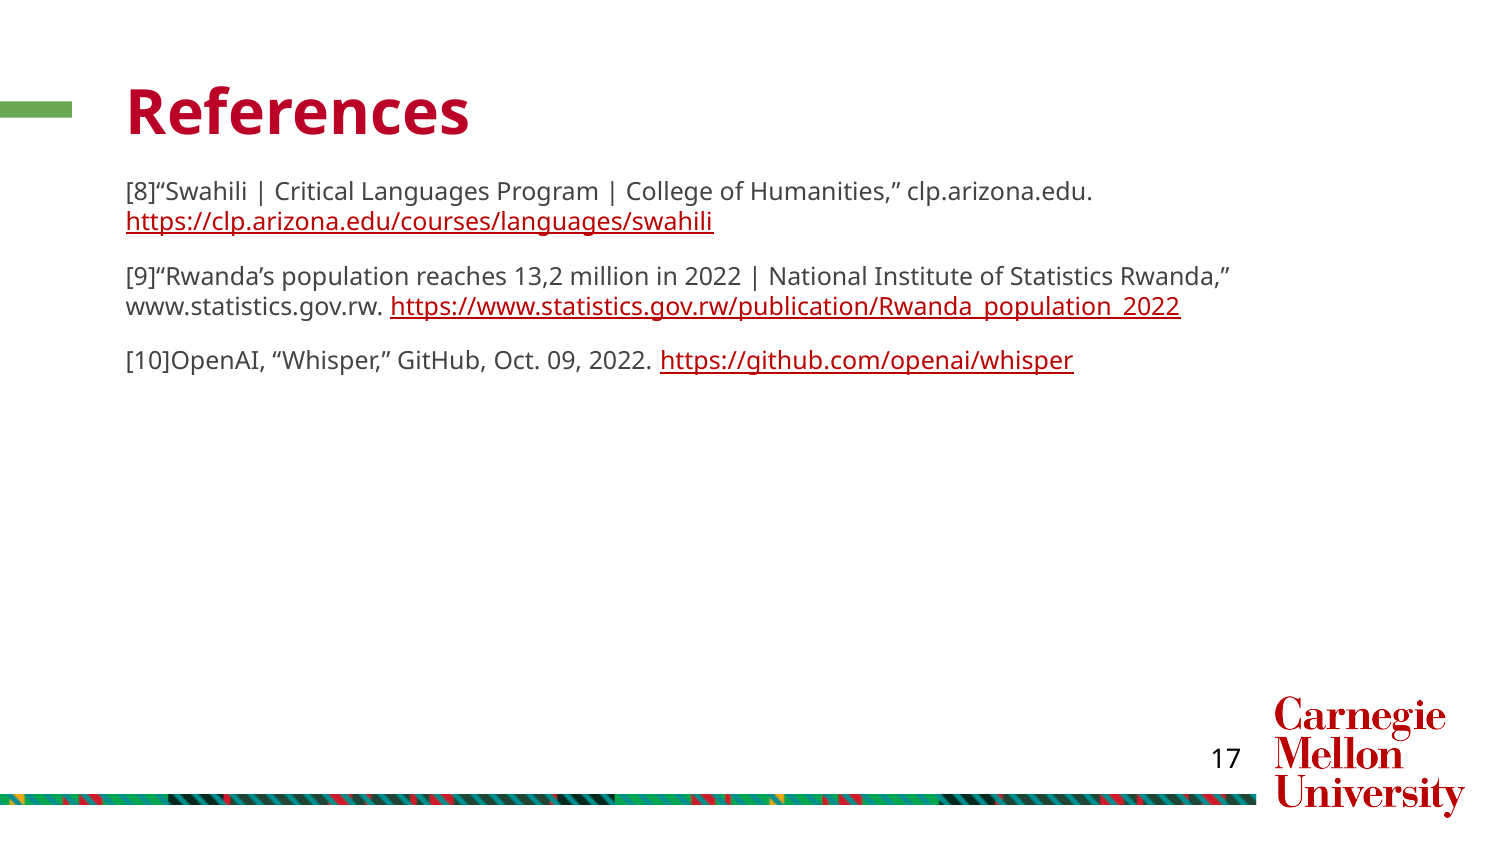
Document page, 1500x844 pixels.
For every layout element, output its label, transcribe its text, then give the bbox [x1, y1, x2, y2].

title References [110, 64, 1300, 128]
picture [1275, 696, 1465, 818]
text_box [0, 101, 72, 118]
picture [0, 794, 1257, 805]
slide_number ‹#› [1166, 726, 1257, 791]
text_box [8]“Swahili | Critical Languages Program | College of Humanities,” clp.arizona.edu. https://clp.arizona.edu/courses/languages/swahili [9]“Rwanda’s population reaches 13,2 million in 2022 | National Institute of Statistics Rwanda,” www.statistics.gov.rw. https://www.statistics.gov.rw/publication/Rwanda_population_2022 [10]OpenAI, “Whisper,” GitHub, Oct. 09, 2022. https://github.com/openai/whisper [110, 160, 1416, 394]
